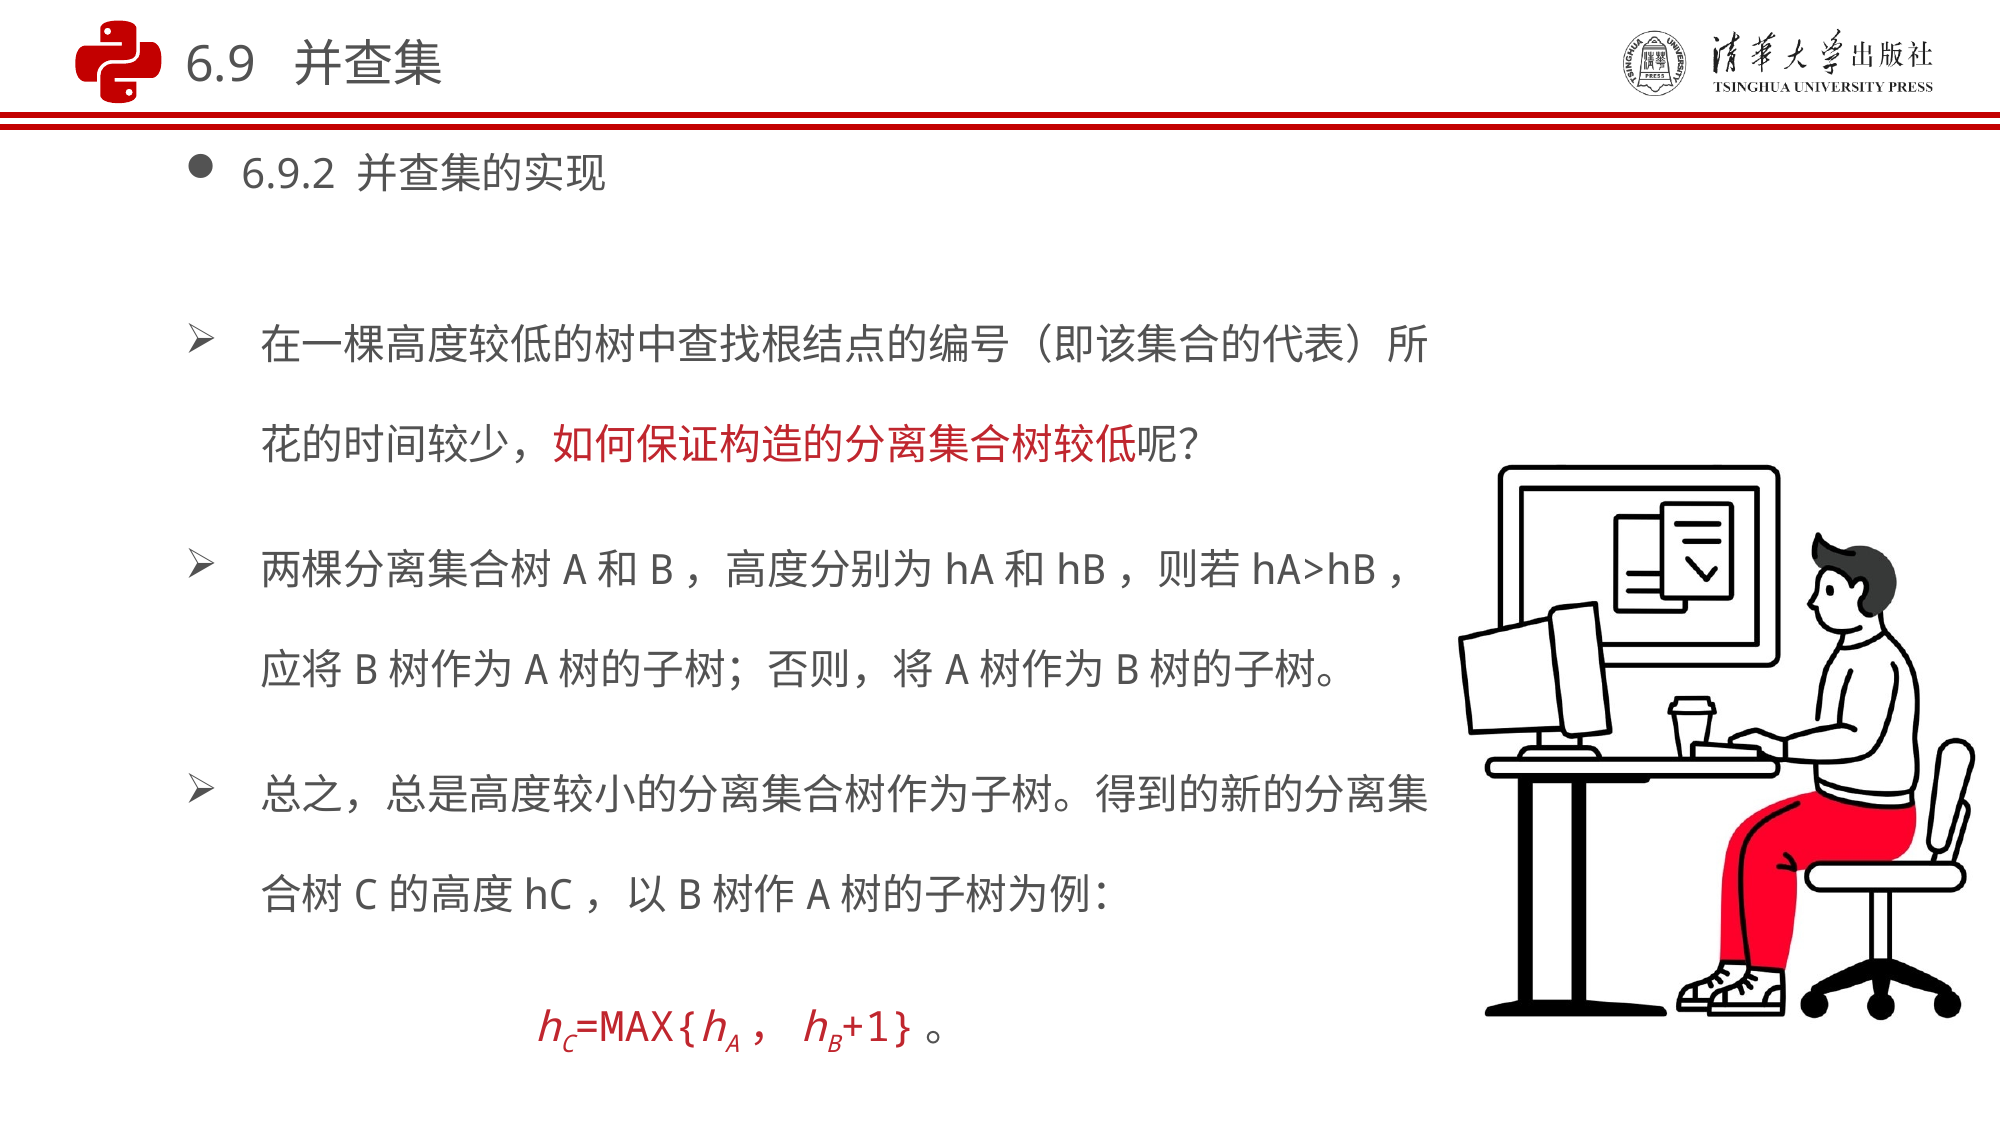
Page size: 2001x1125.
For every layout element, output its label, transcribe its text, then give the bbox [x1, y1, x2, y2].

picture [1440, 398, 1976, 1060]
text_box 6.9 并查集 [170, 24, 459, 99]
text_box 6.9.2 并查集的实现 [170, 139, 966, 204]
text_box 在一棵高度较低的树中查找根结点的编号（即该集合的代表）所花的时间较少，如何保证构造的分离集合树较低呢？ 两棵分离集合树A和B，高度分别为hA和hB，则若hA>hB，应将B树作为A树的子树；否则，将A树作为B树的子树。 总之，总是高度较小的分离集合树作为子树。得到的新的分离集合树C的高度hC，以B树作A树的子树为例： hC=MAX{hA，hB+1}。 [169, 243, 1460, 1082]
